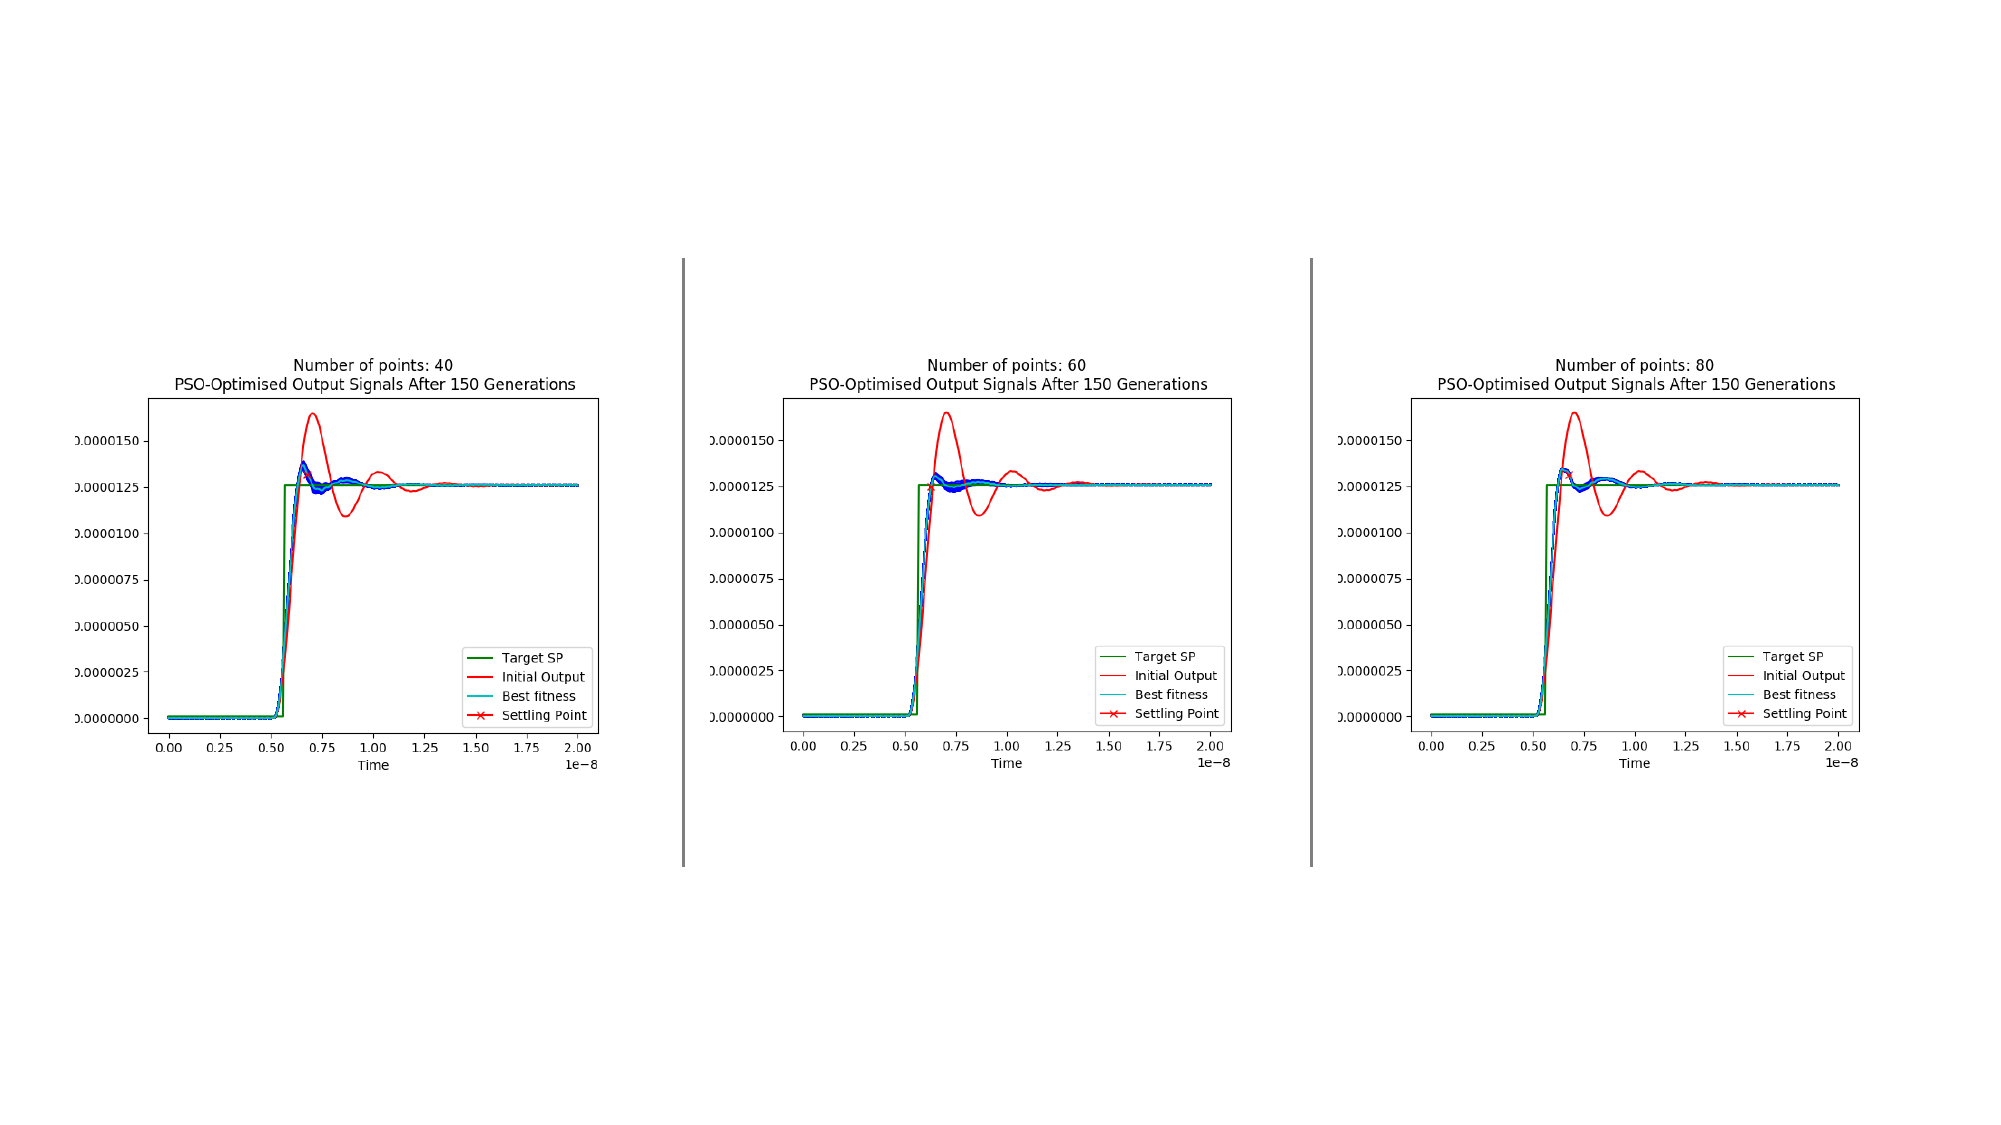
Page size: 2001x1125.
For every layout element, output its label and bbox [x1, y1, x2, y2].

picture [1338, 345, 1916, 779]
picture [710, 345, 1288, 779]
picture [75, 345, 656, 781]
